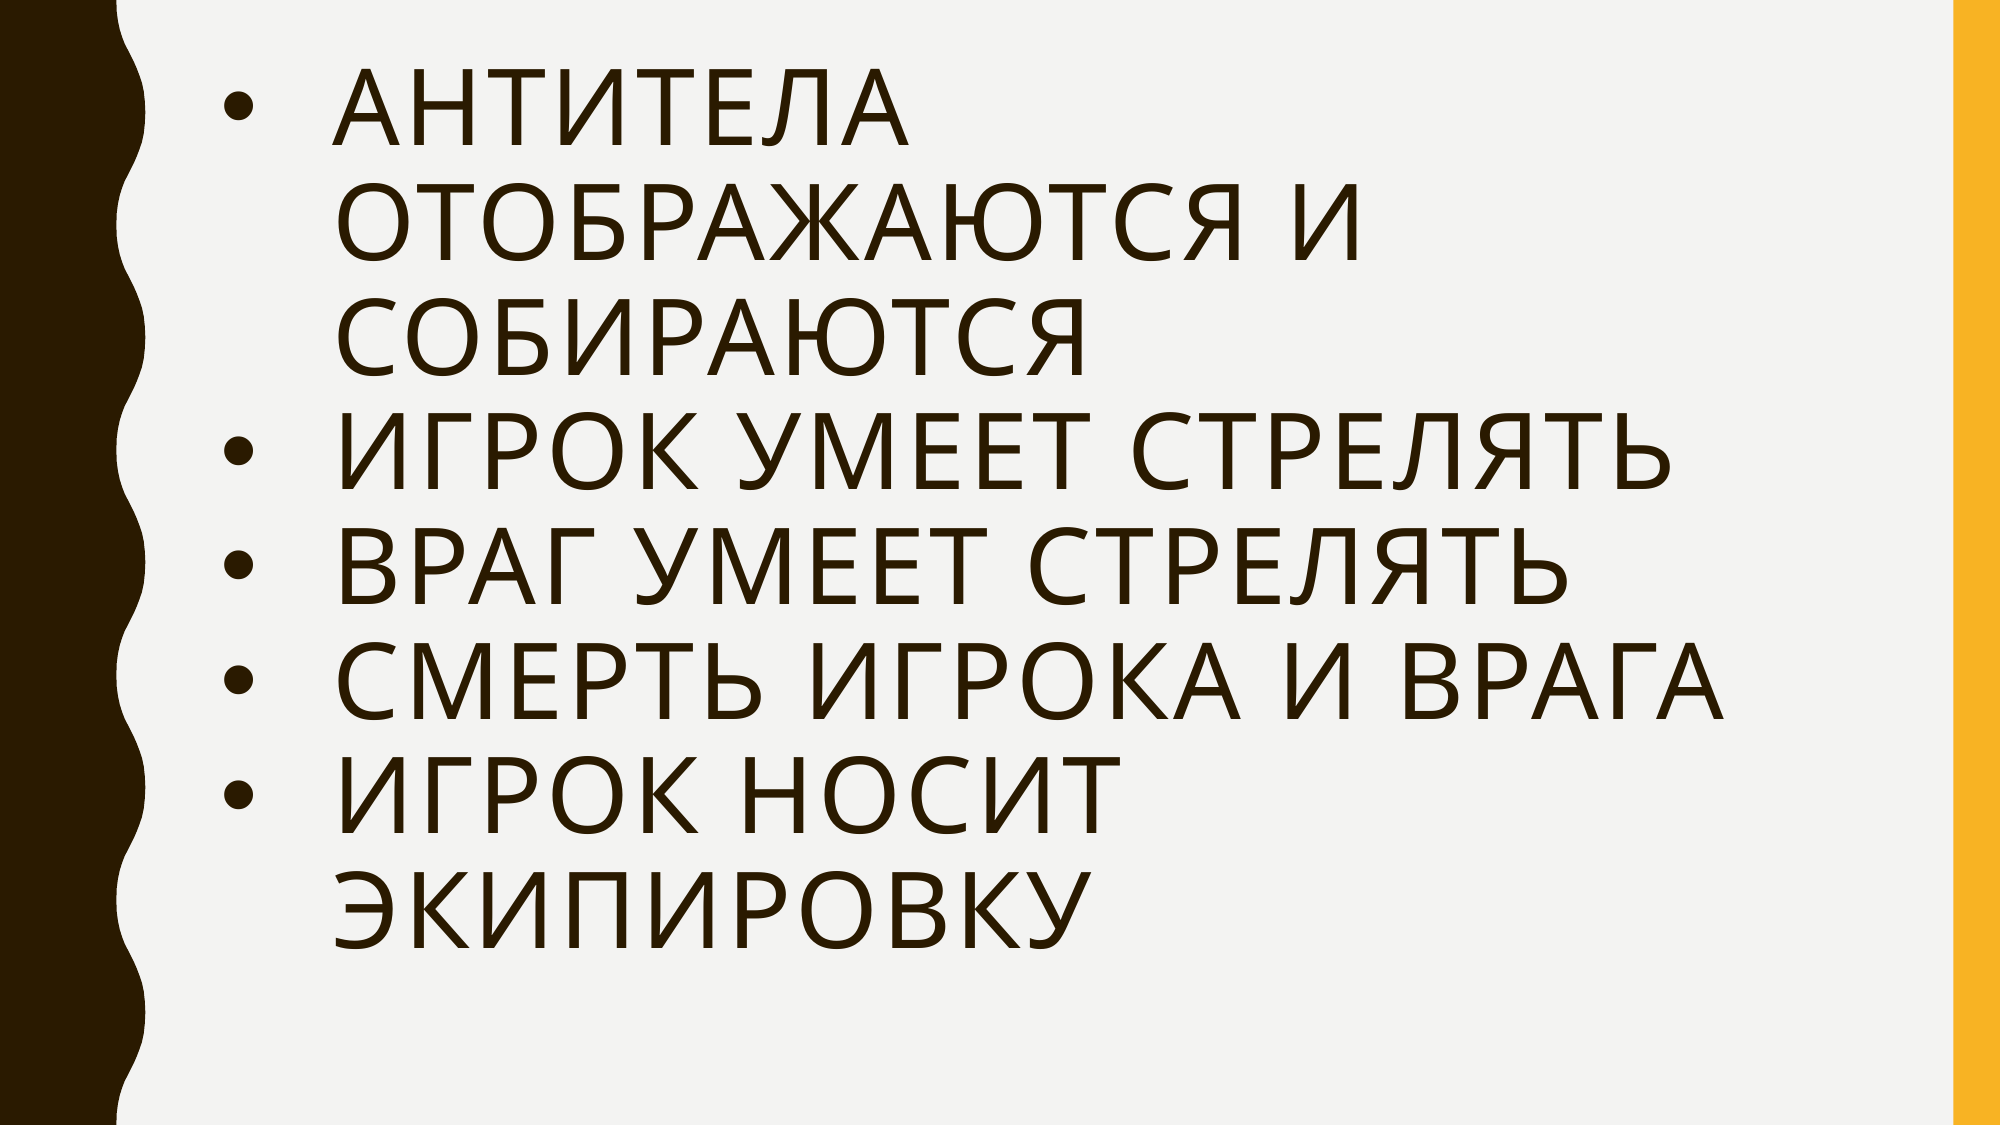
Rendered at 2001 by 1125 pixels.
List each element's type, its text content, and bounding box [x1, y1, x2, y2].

list Антитела отображаются и собираются Игрок умеет стрелять Враг умеет стрелять Смерть Игрока и врага Игрок носит экипировку [205, 46, 1875, 1100]
